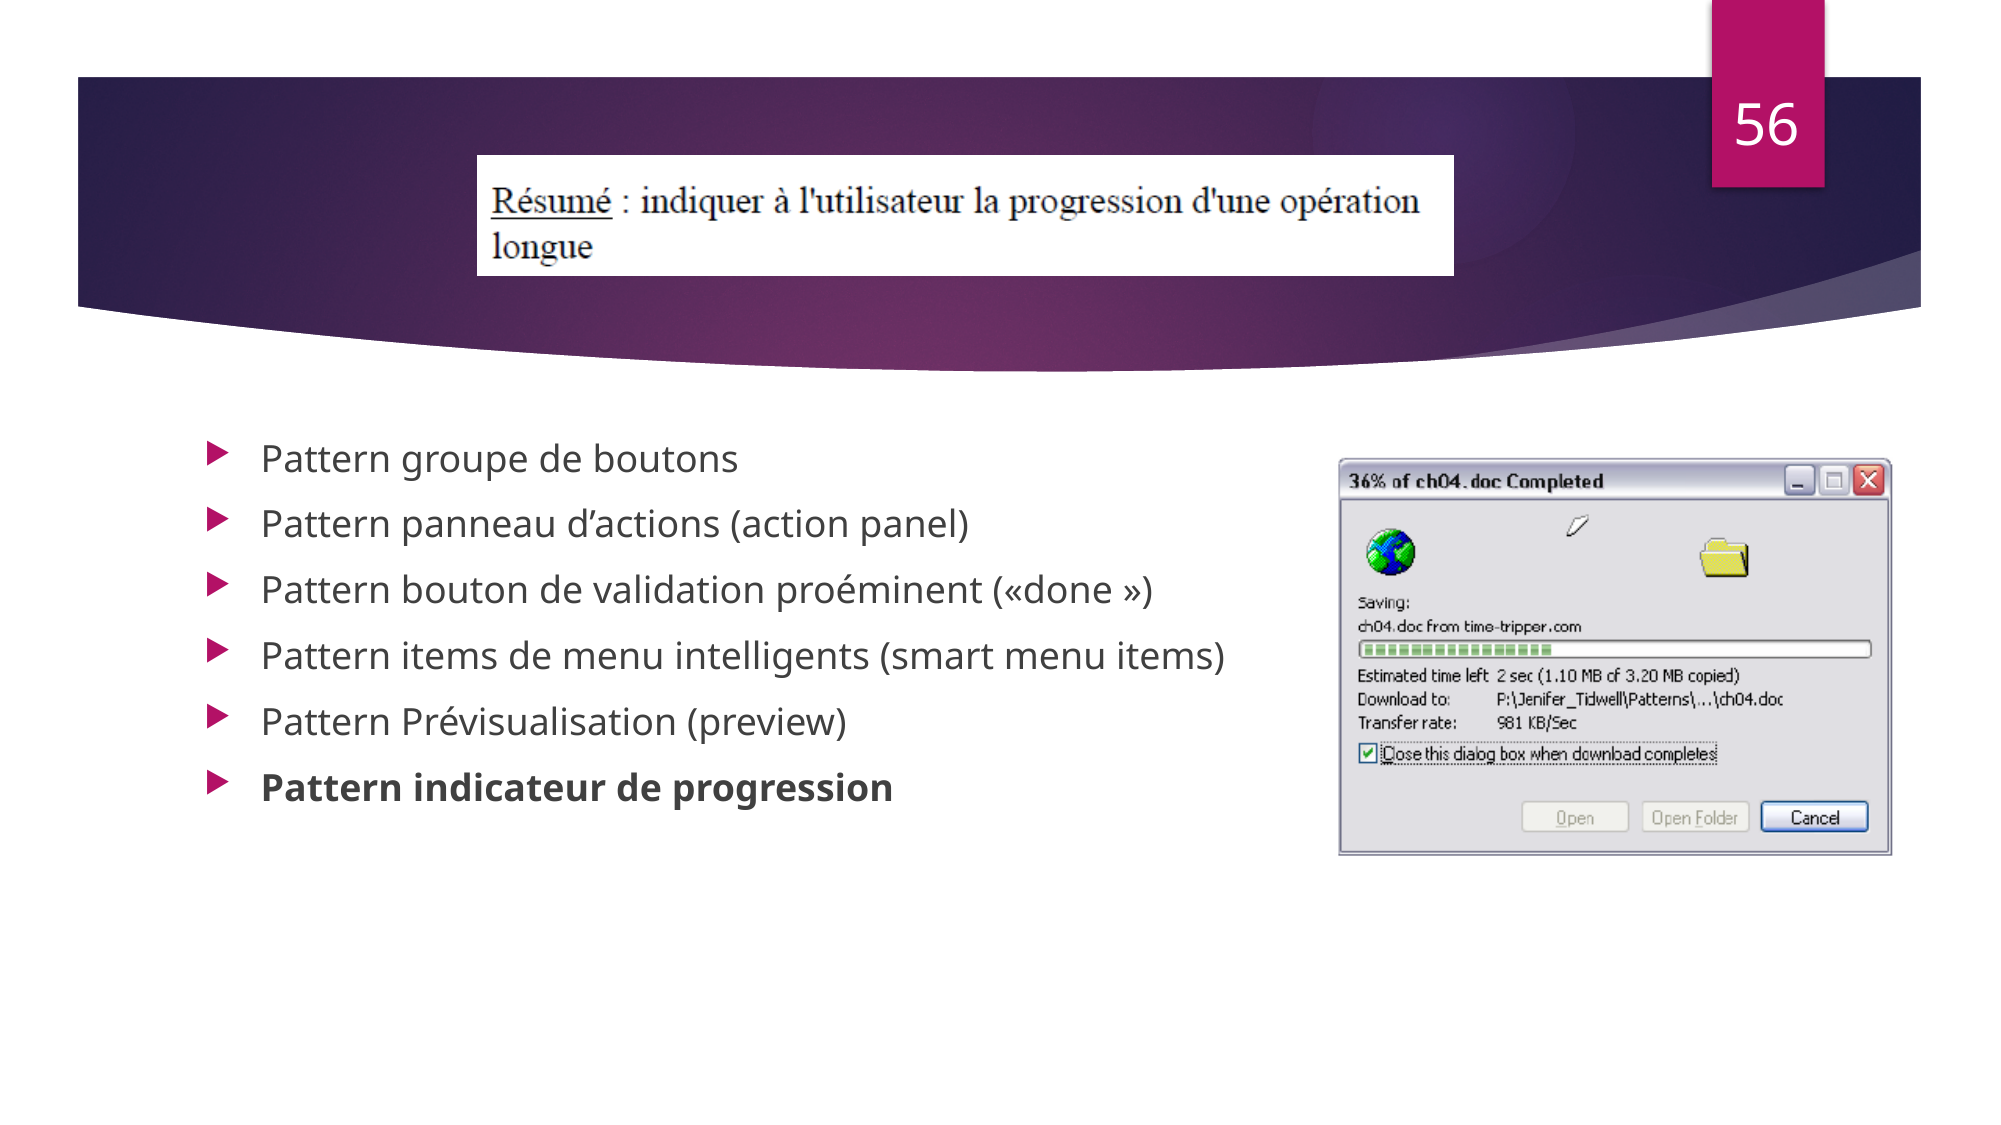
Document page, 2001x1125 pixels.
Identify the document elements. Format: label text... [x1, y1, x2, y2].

picture [1323, 426, 1931, 892]
picture [476, 155, 1454, 276]
list Pattern groupe de boutons Pattern panneau d’actions (action panel) Pattern bouton de validation proéminent («done ») Pattern items de menu intelligents (smart menu items) Pattern Prévisualisation (preview) Pattern indicateur de progression [189, 427, 1638, 988]
slide_number 56 [1698, 48, 1836, 175]
